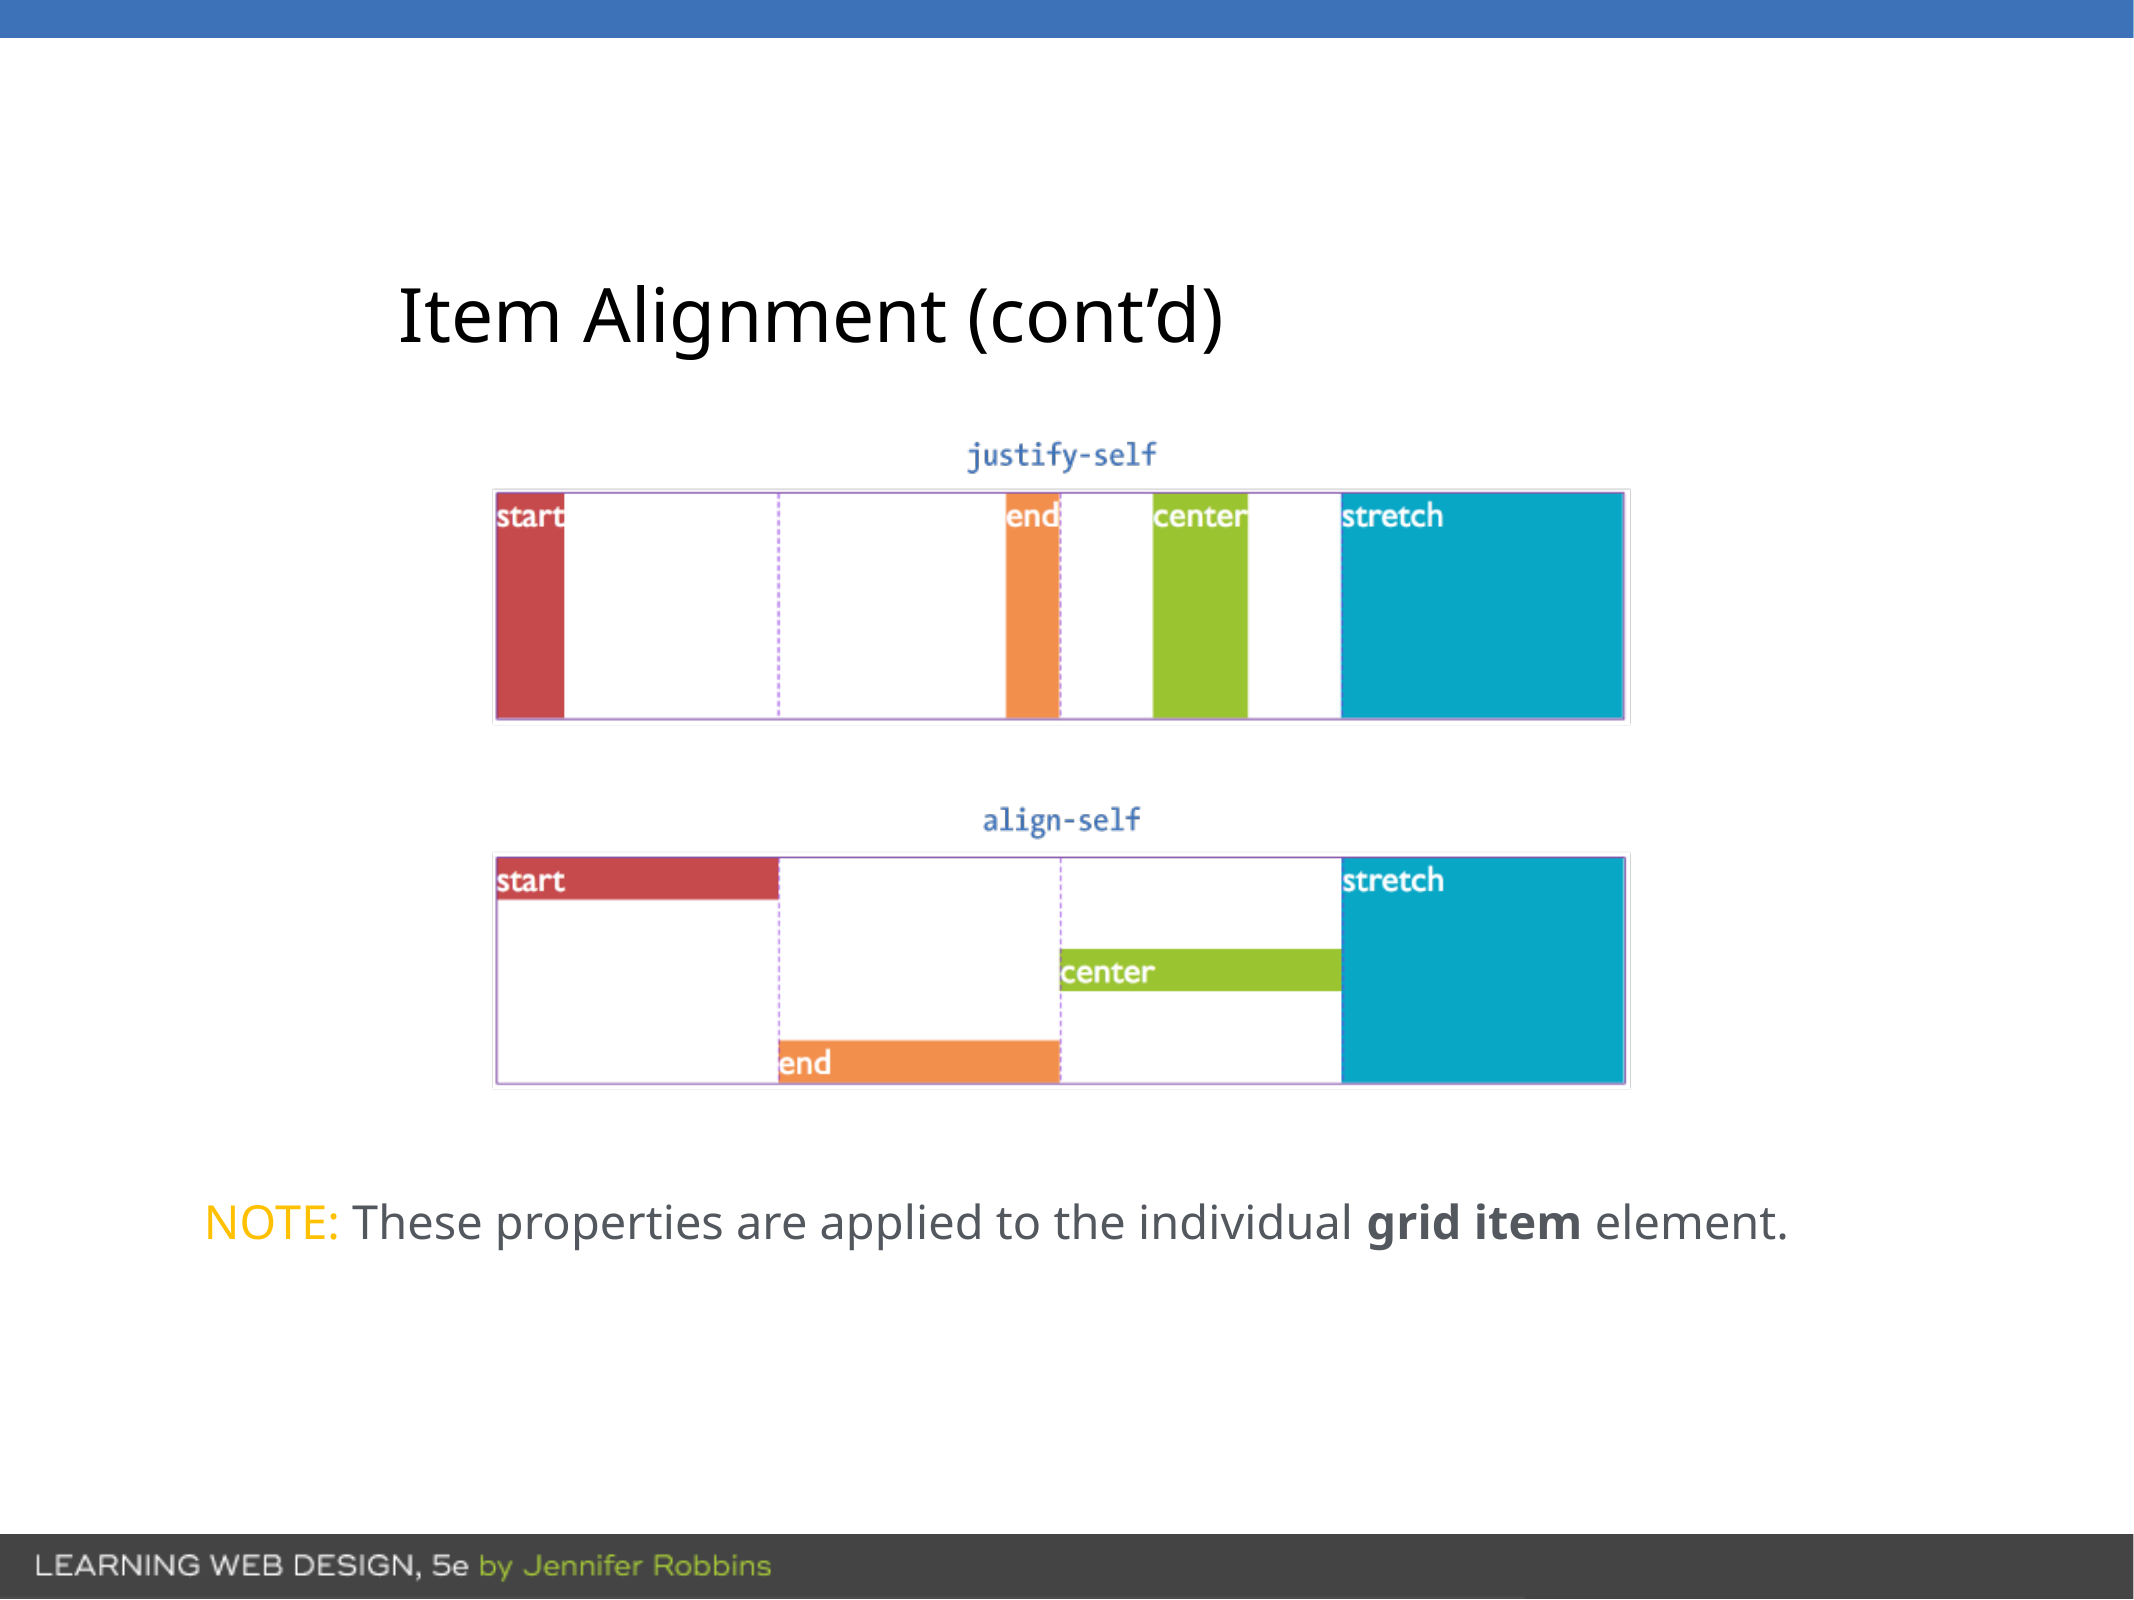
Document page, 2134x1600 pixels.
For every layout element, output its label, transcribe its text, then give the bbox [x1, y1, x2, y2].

picture [441, 408, 1692, 1115]
title Item Alignment (cont’d) [383, 254, 1750, 382]
text_box NOTE: These properties are applied to the individual grid item element. [197, 1186, 1796, 1255]
picture [0, 1534, 2134, 1599]
